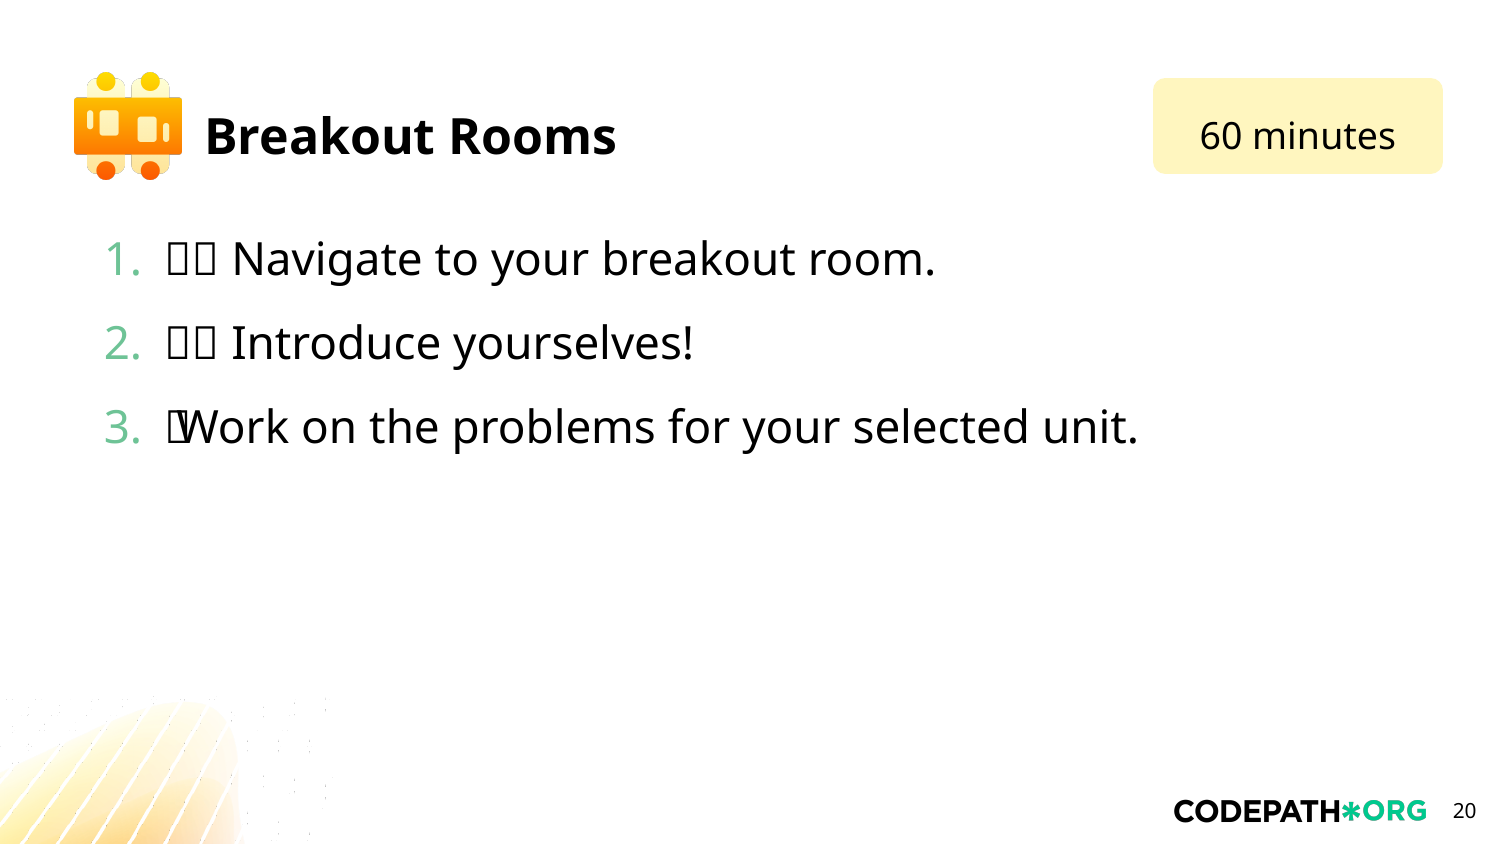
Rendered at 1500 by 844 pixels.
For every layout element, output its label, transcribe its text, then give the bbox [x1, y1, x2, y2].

text_box 🏃🏽 Navigate to your breakout room. 👋🏽 Introduce yourselves! 🧑🏽‍💻 Work on the problems for your selected unit. [74, 206, 1288, 468]
subtitle 60 minutes [1153, 78, 1443, 174]
picture [74, 72, 182, 180]
picture [1173, 799, 1401, 823]
picture [0, 662, 338, 844]
slide_number ‹#› [1401, 786, 1492, 837]
